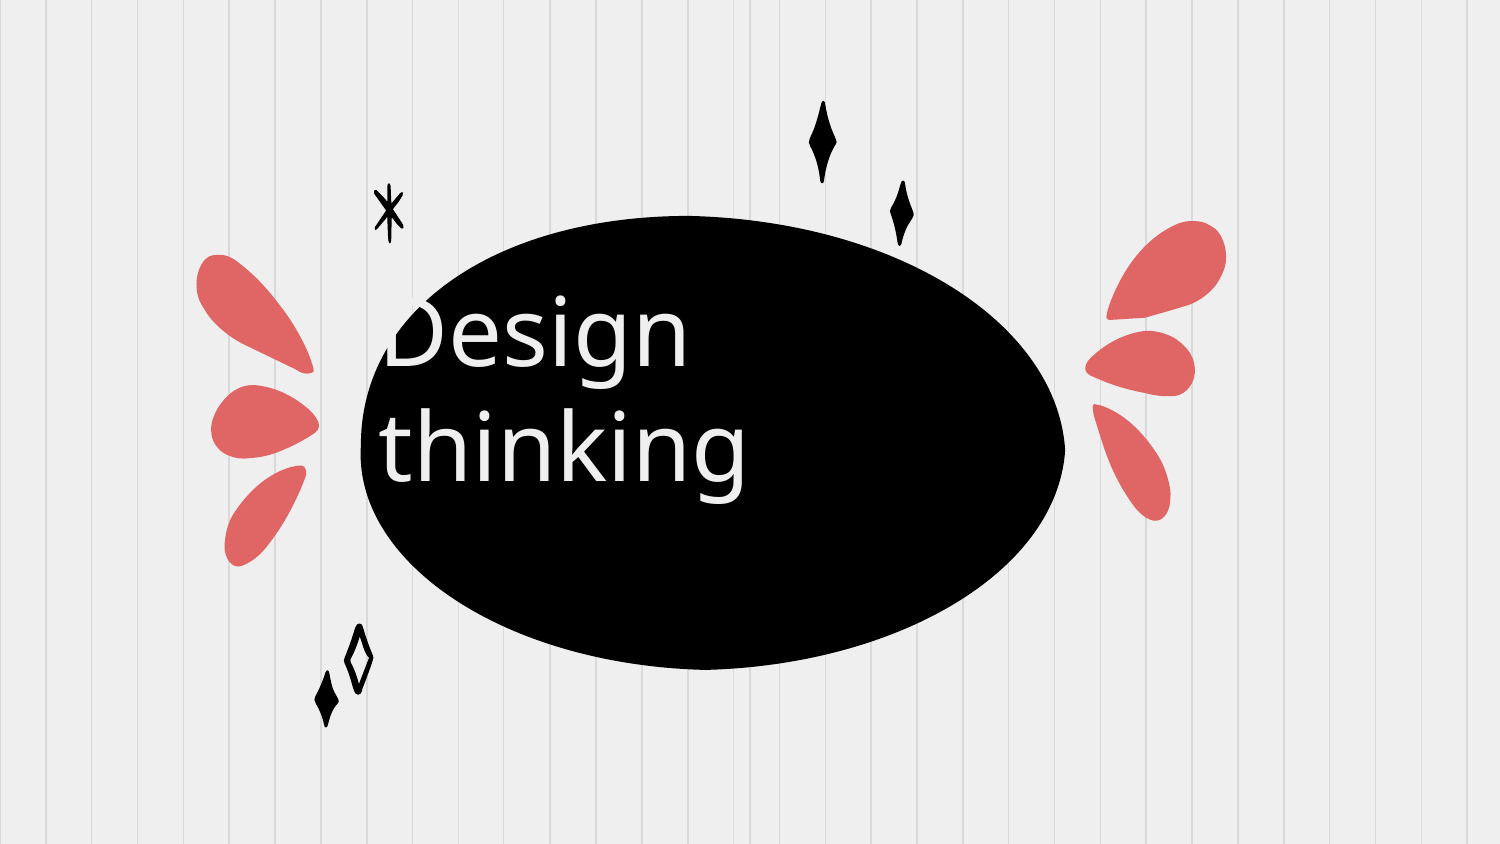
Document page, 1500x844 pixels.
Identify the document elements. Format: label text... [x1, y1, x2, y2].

text_box [401, 215, 1004, 327]
text_box [196, 254, 314, 374]
text_box [1092, 404, 1171, 521]
text_box [889, 180, 914, 246]
text_box [808, 100, 837, 184]
text_box [374, 183, 404, 244]
text_box [343, 623, 374, 695]
text_box [224, 465, 307, 567]
text_box [211, 385, 320, 459]
text_box [314, 670, 339, 728]
text_box [1106, 221, 1227, 321]
text_box [375, 516, 1045, 670]
text_box [1085, 330, 1195, 397]
title Design thinking [363, 327, 1084, 516]
